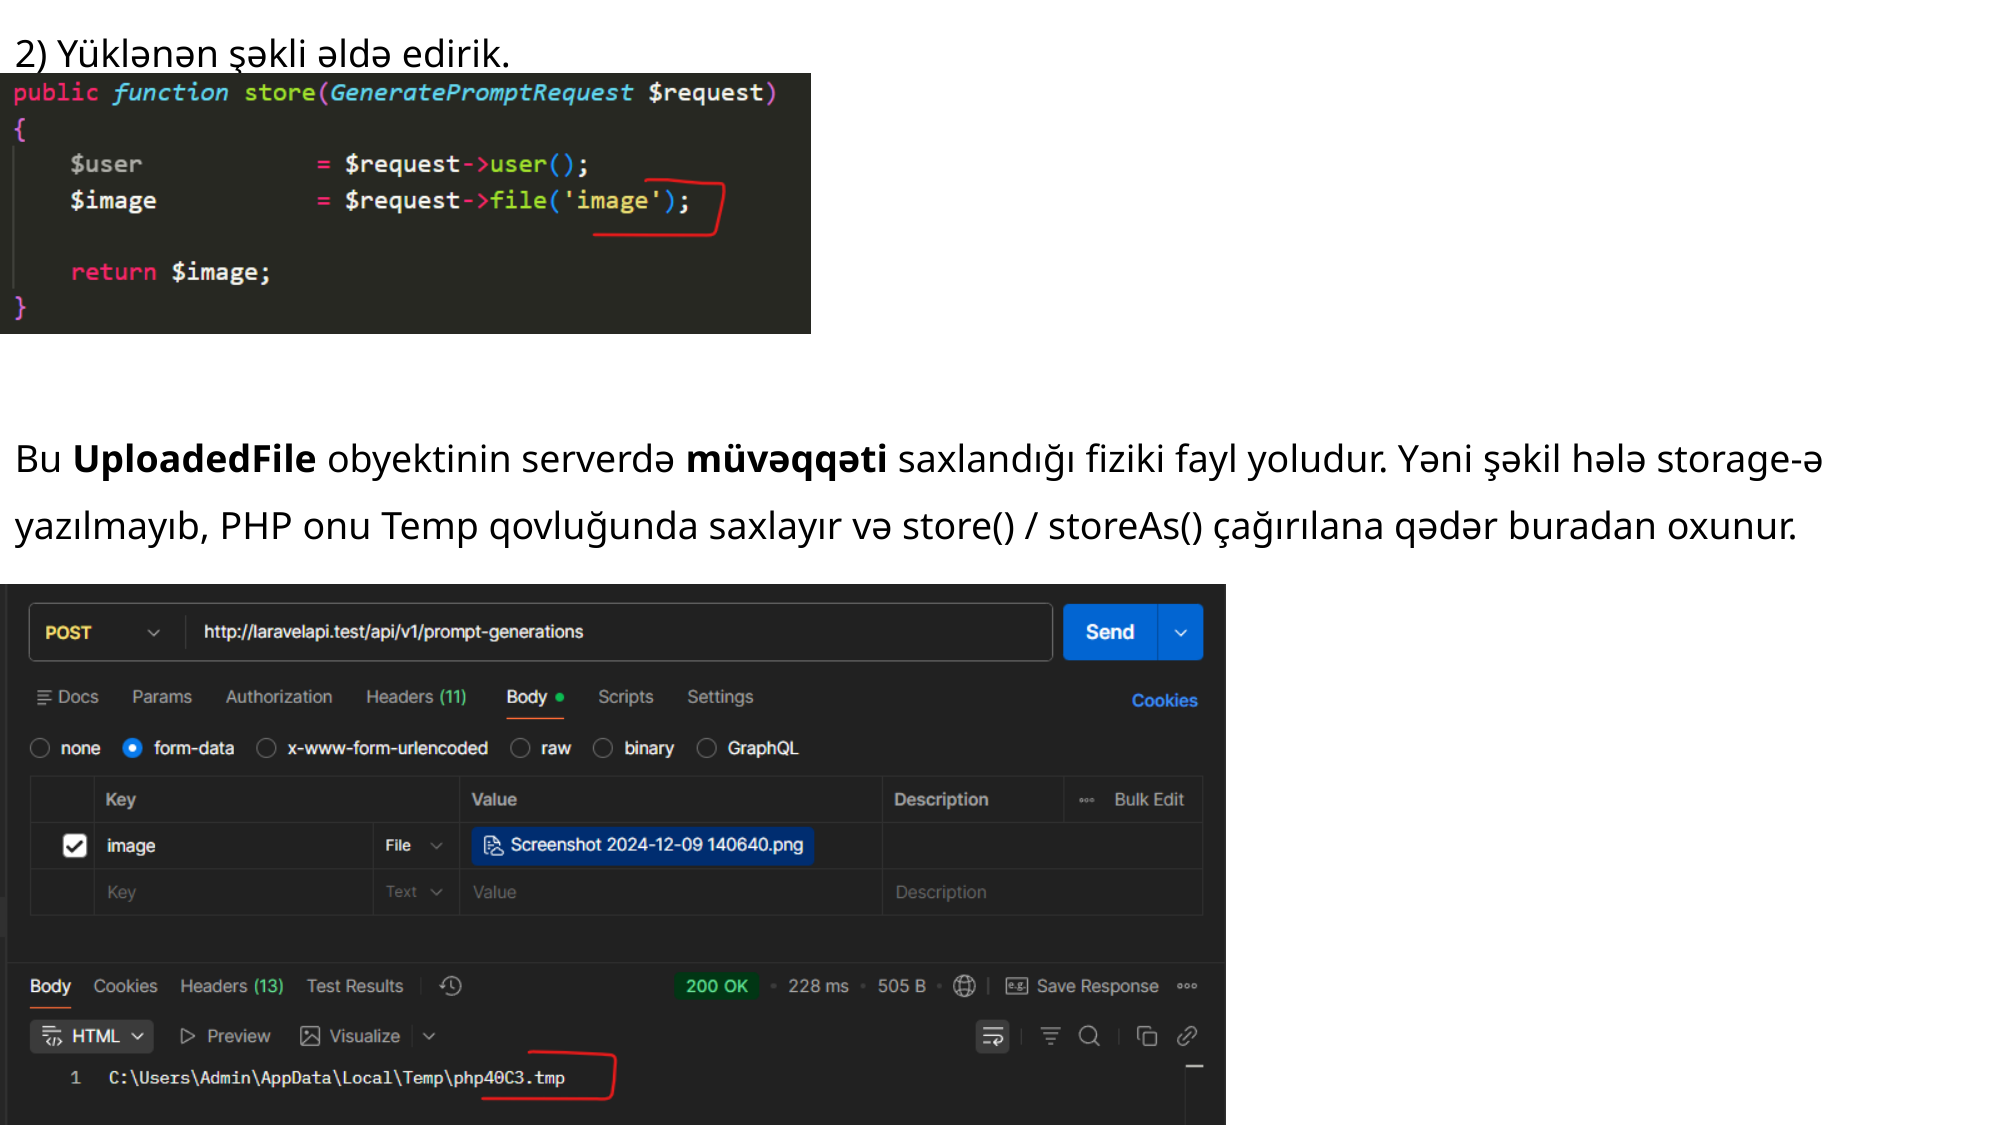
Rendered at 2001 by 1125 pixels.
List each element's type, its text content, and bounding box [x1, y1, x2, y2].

picture [0, 584, 1226, 1125]
text_box 2) Yüklənən şəkli əldə edirik. Bu UploadedFile obyektinin serverdə müvəqqəti saxlandığı fiziki fayl yoludur. Yəni şəkil hələ storage-ə yazılmayıb, PHP onu Temp qovluğunda saxlayır və store() / storeAs() çağırılana qədər buradan oxunur. [0, 0, 2000, 555]
picture [0, 73, 811, 335]
